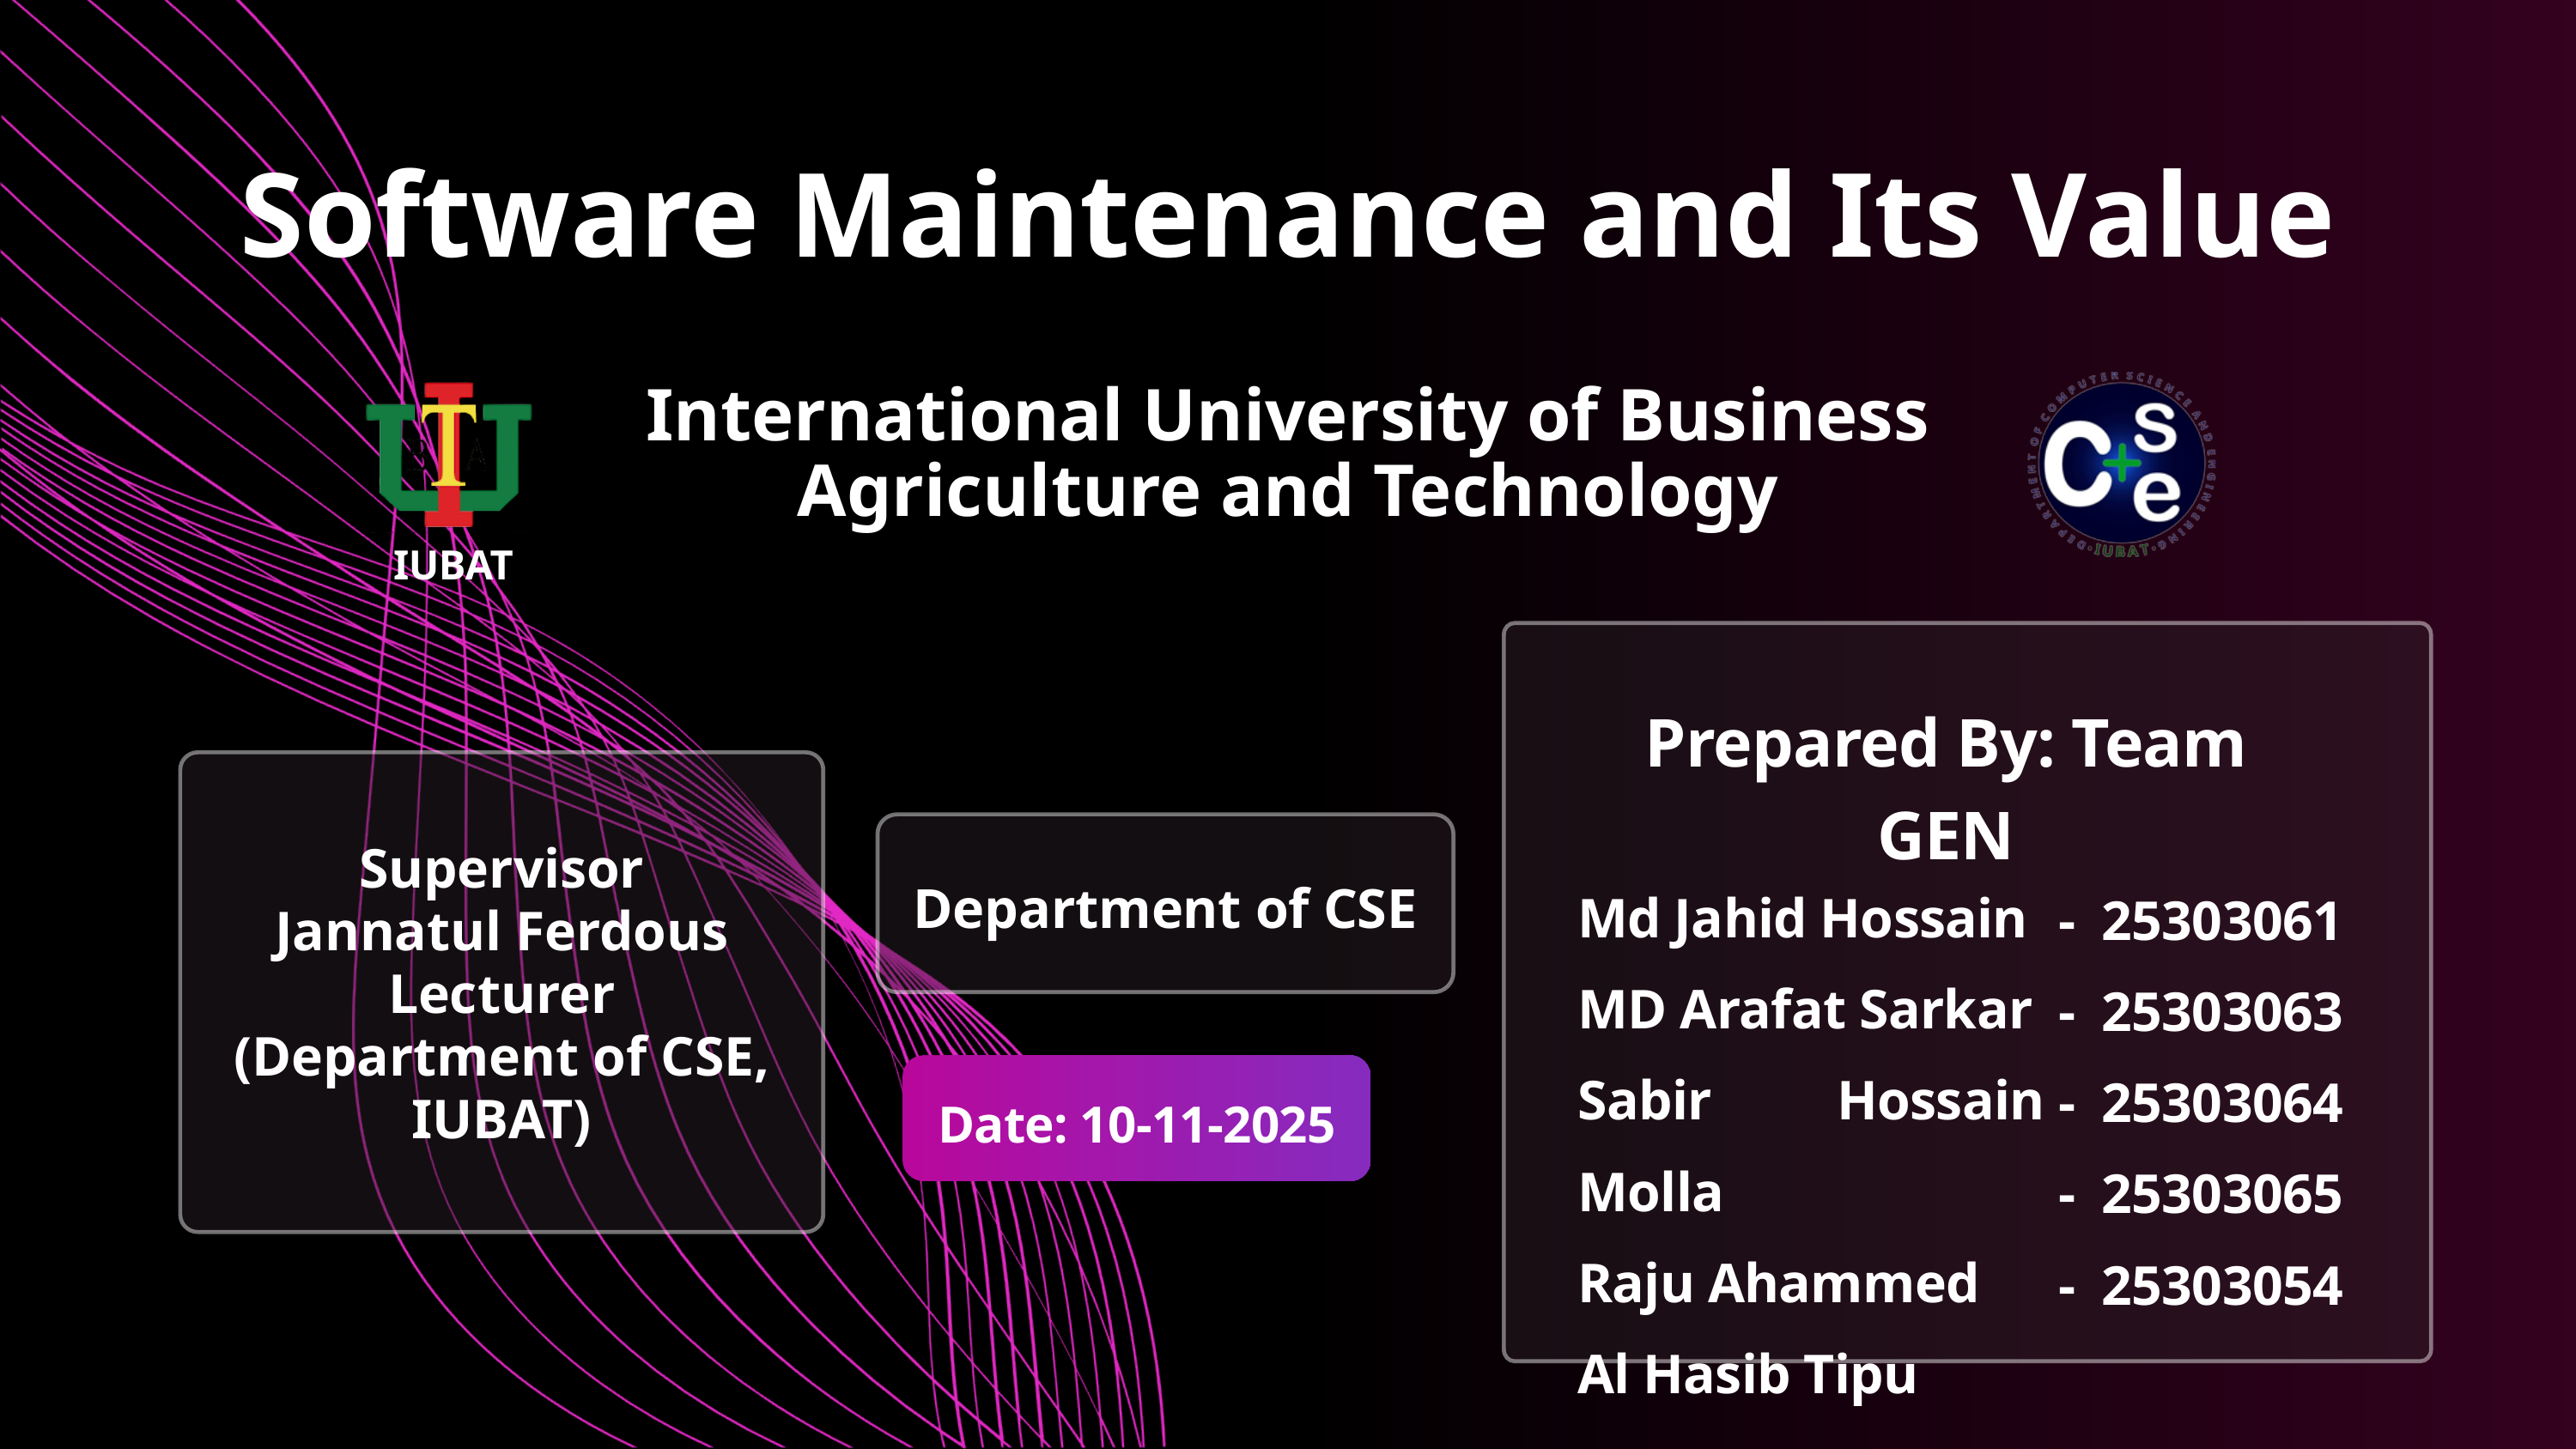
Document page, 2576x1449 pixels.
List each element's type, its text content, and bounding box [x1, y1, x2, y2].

text_box Software Maintenance and Its Value [144, 156, 2432, 281]
text_box IUBAT [392, 530, 515, 588]
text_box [877, 814, 1454, 992]
text_box [355, 372, 536, 533]
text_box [902, 1040, 1371, 1197]
text_box [2027, 372, 2216, 557]
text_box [1504, 622, 2432, 1362]
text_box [179, 752, 824, 1233]
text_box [1577, 687, 2375, 1309]
text_box International University of Business Agriculture and Technology [629, 379, 1946, 531]
text_box [0, 0, 1166, 1449]
